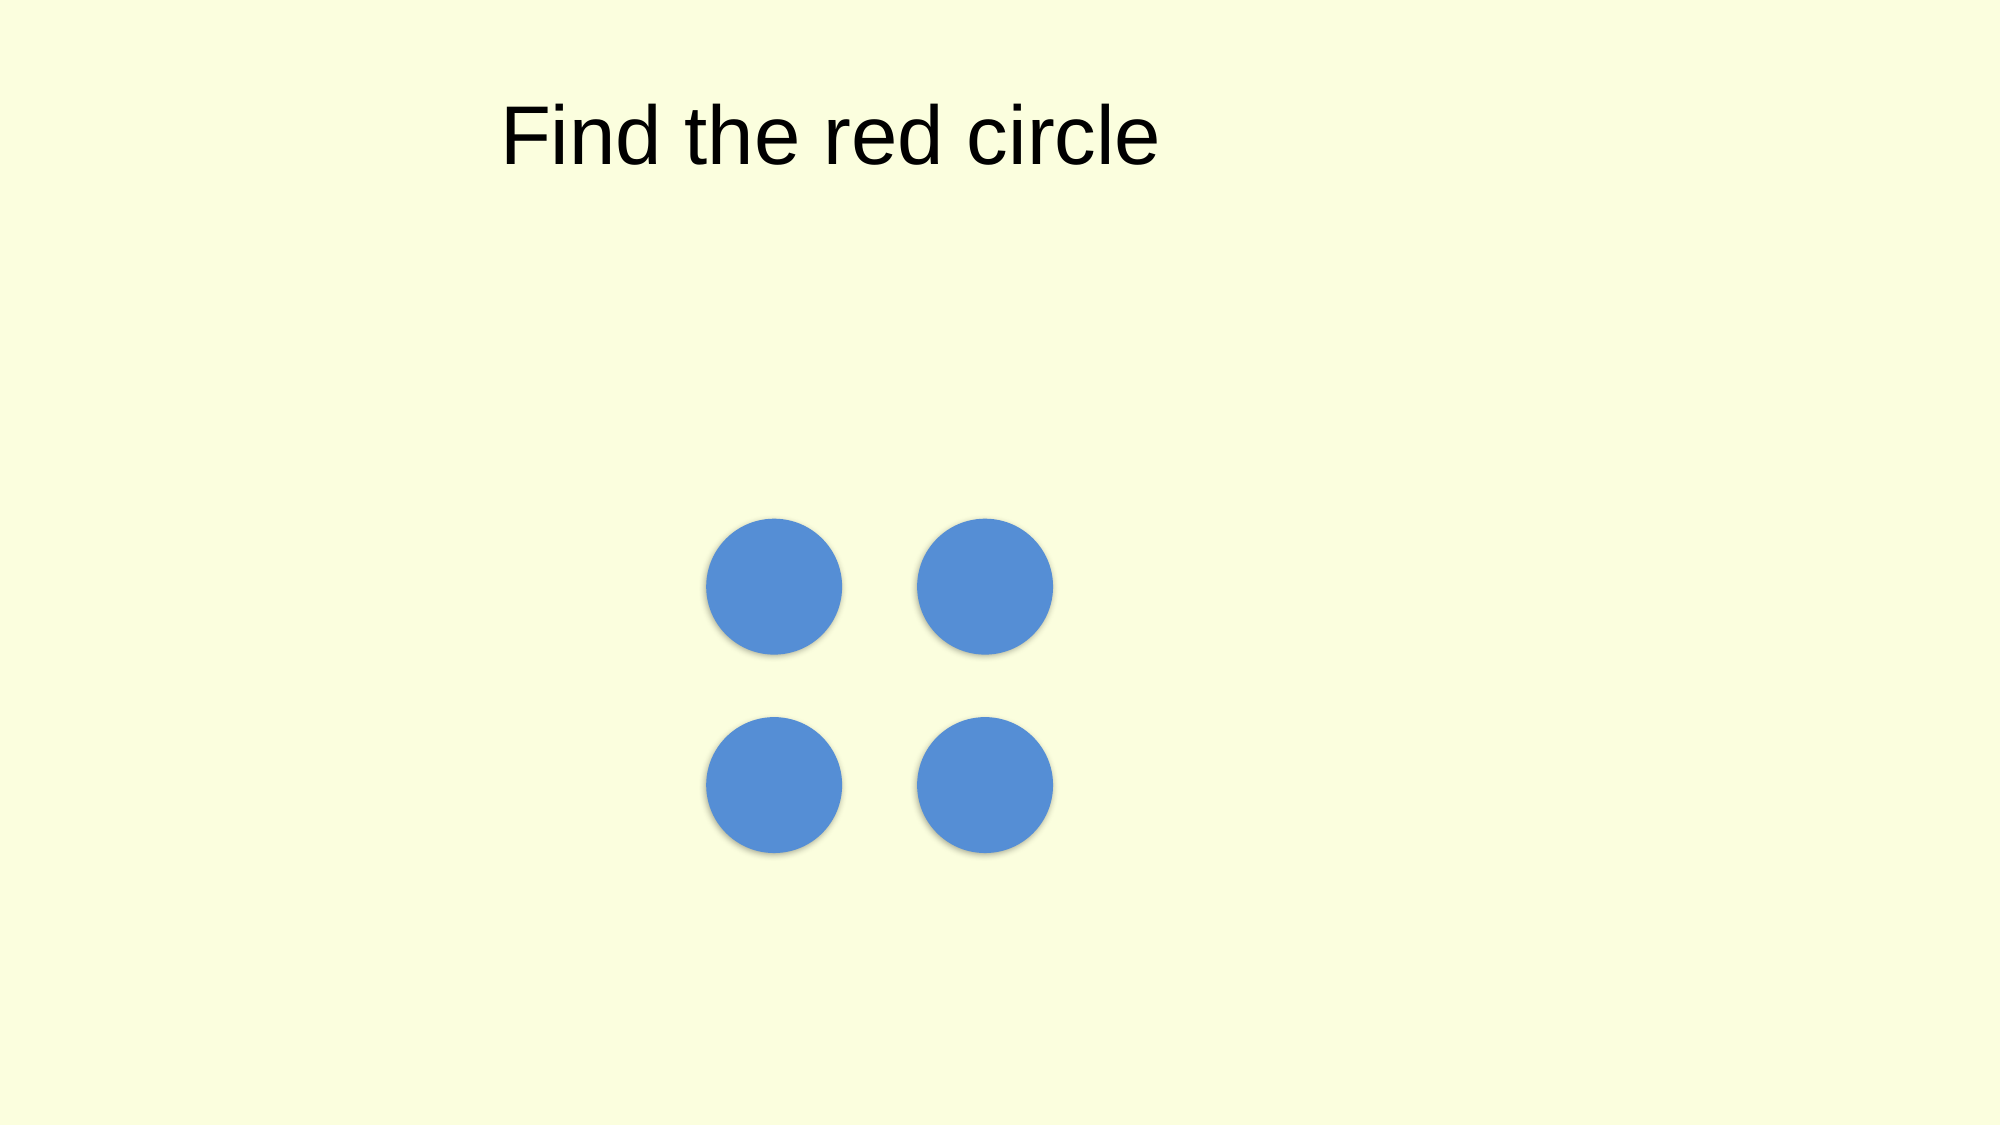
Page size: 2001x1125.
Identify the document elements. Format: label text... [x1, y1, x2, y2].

text_box Find the red circle [485, 73, 1486, 189]
text_box [916, 517, 1054, 656]
text_box [705, 716, 843, 854]
text_box [705, 517, 843, 656]
text_box [916, 716, 1054, 854]
